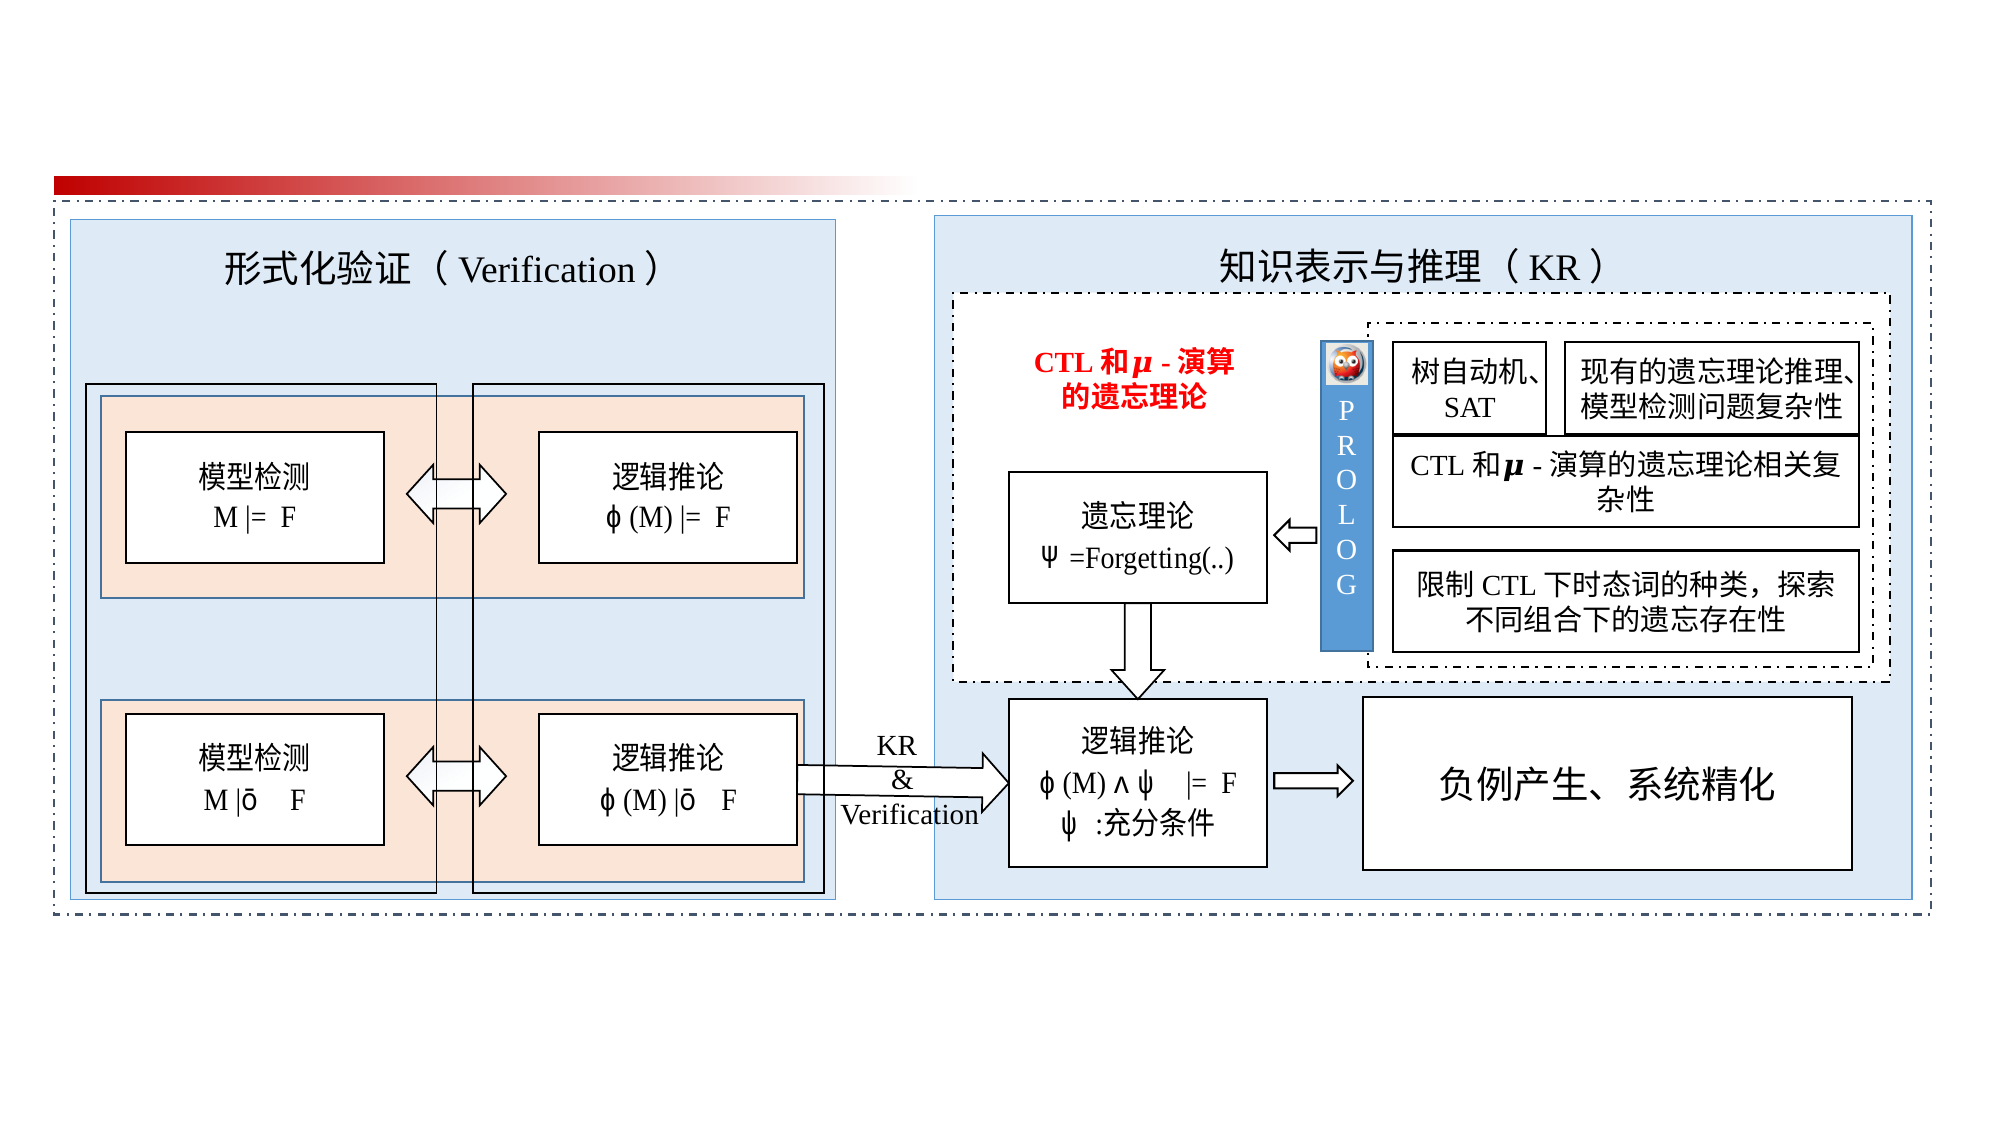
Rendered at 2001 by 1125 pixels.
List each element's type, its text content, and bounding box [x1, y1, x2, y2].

text_box [1273, 763, 1355, 799]
text_box [1367, 322, 1874, 668]
text_box [952, 292, 1891, 683]
text_box 限制CTL下时态词的种类，探索不同组合下的遗忘存在性 [1392, 549, 1860, 653]
picture [1326, 343, 1368, 385]
text_box CTL和𝝁-演算的遗忘理论 [1011, 336, 1259, 378]
text_box 形式化验证（Verification） [70, 219, 836, 900]
text_box [1272, 517, 1318, 554]
text_box 负例产生、系统精化 [1362, 696, 1853, 871]
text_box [80, 378, 1270, 896]
text_box PROLOG [1320, 340, 1374, 652]
text_box CTL和𝝁-演算的遗忘理论相关复杂性 [1392, 435, 1860, 528]
text_box 现有的遗忘理论推理、模型检测问题复杂性 [1564, 341, 1860, 435]
text_box 树自动机、SAT [1392, 341, 1547, 435]
text_box 知识表示与推理（KR） [934, 215, 1913, 900]
text_box [53, 200, 1932, 916]
